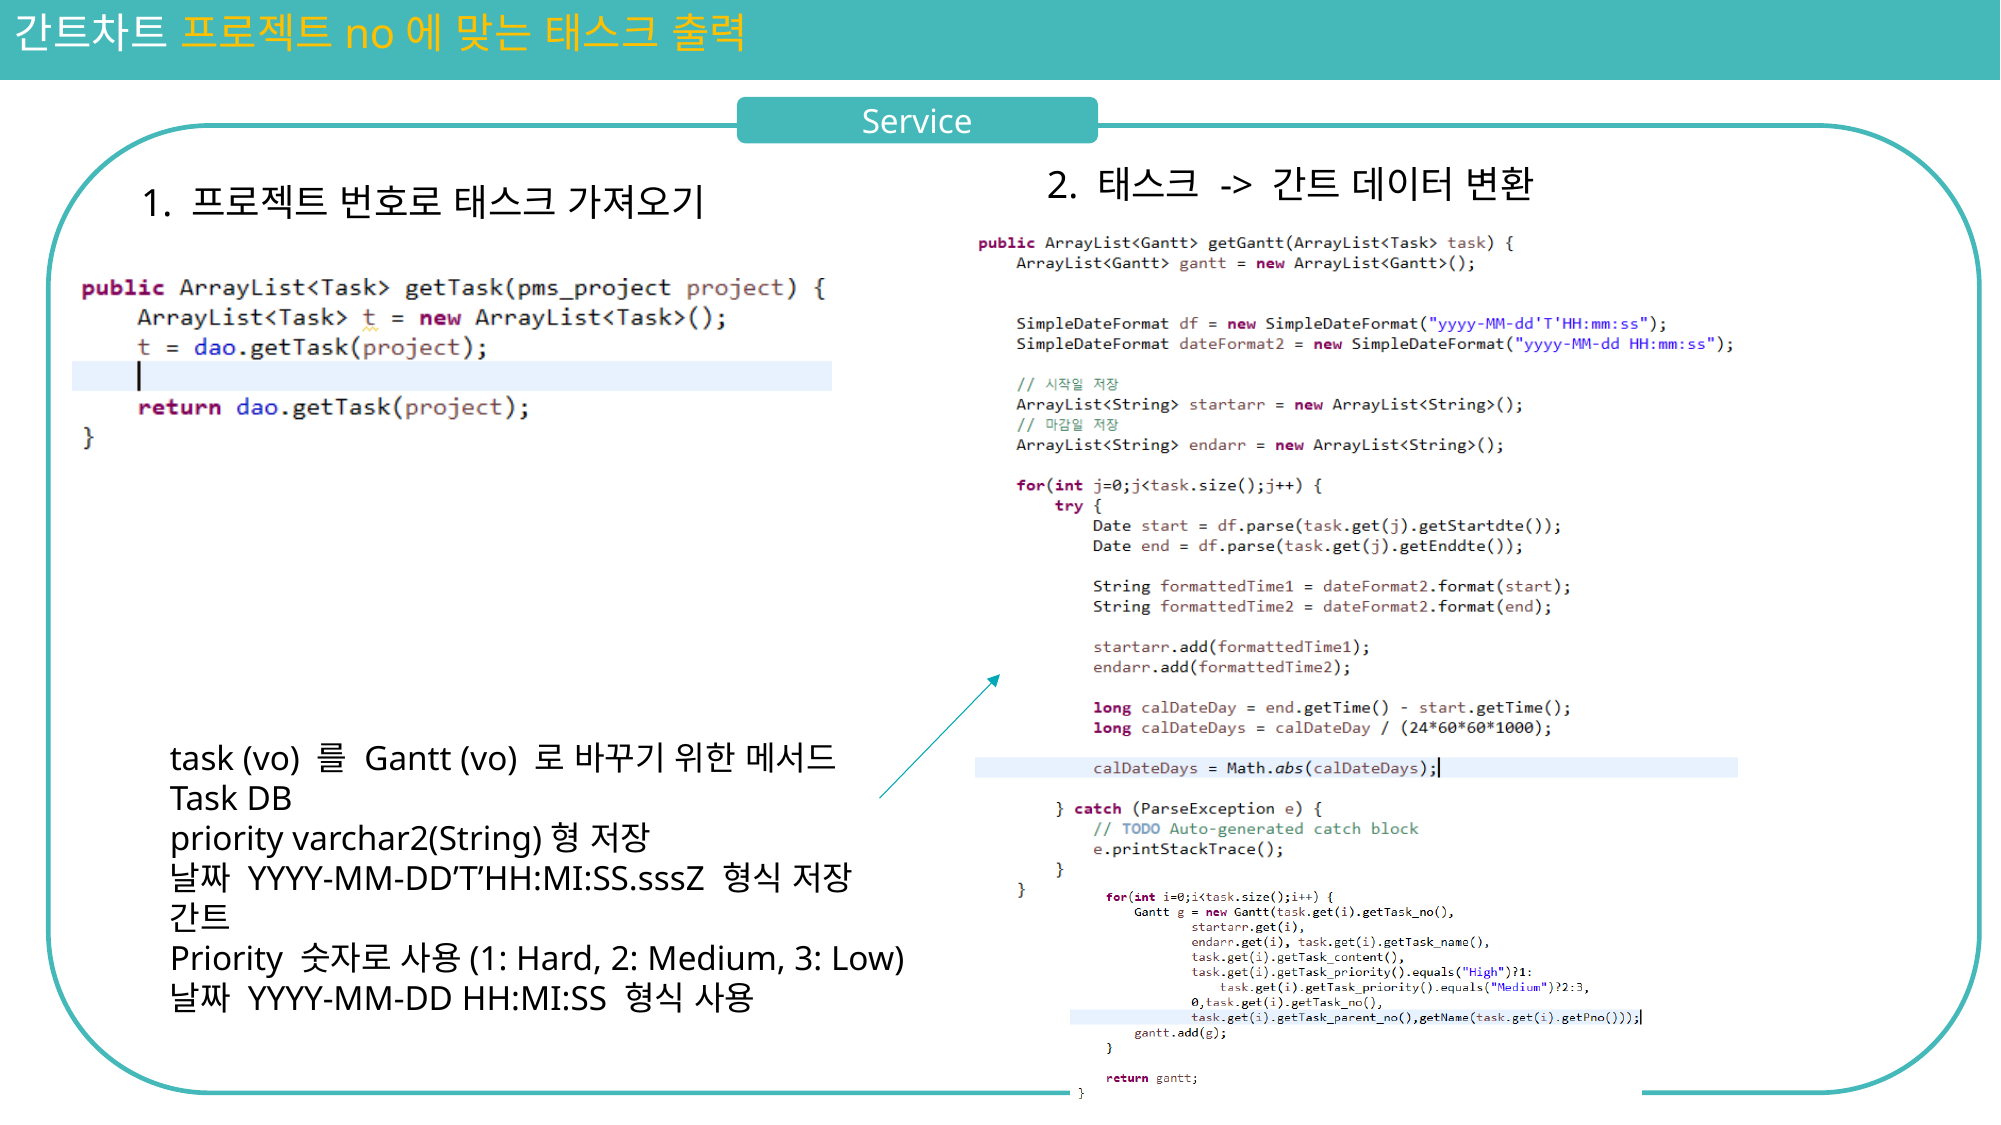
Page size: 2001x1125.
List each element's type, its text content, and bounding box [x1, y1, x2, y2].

text_box 간트차트 프로젝트no에 맞는 태스크 출력 [0, 0, 1530, 115]
text_box task (vo) 를 Gantt (vo) 로 바꾸기 위한 메서드 Task DB priority varchar2(String)형 저장 날짜 YYYY-MM-DD’T’HH:MI:SS.sssZ 형식 저장 간트 Priority 숫자로 사용(1: Hard, 2: Medium, 3: Low) 날짜 YYYY-MM-DD HH:MI:SS 형식 사용 [154, 730, 976, 1025]
picture [72, 278, 832, 451]
text_box Service [736, 96, 1099, 144]
text_box 2. 태스크 -> 간트 데이터 변환 [1032, 153, 1738, 214]
text_box [47, 124, 1981, 1094]
text_box [1530, 0, 2000, 80]
picture [975, 232, 1738, 1102]
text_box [879, 674, 1000, 799]
text_box 1. 프로젝트 번호로 태스크 가져오기 [126, 171, 832, 232]
